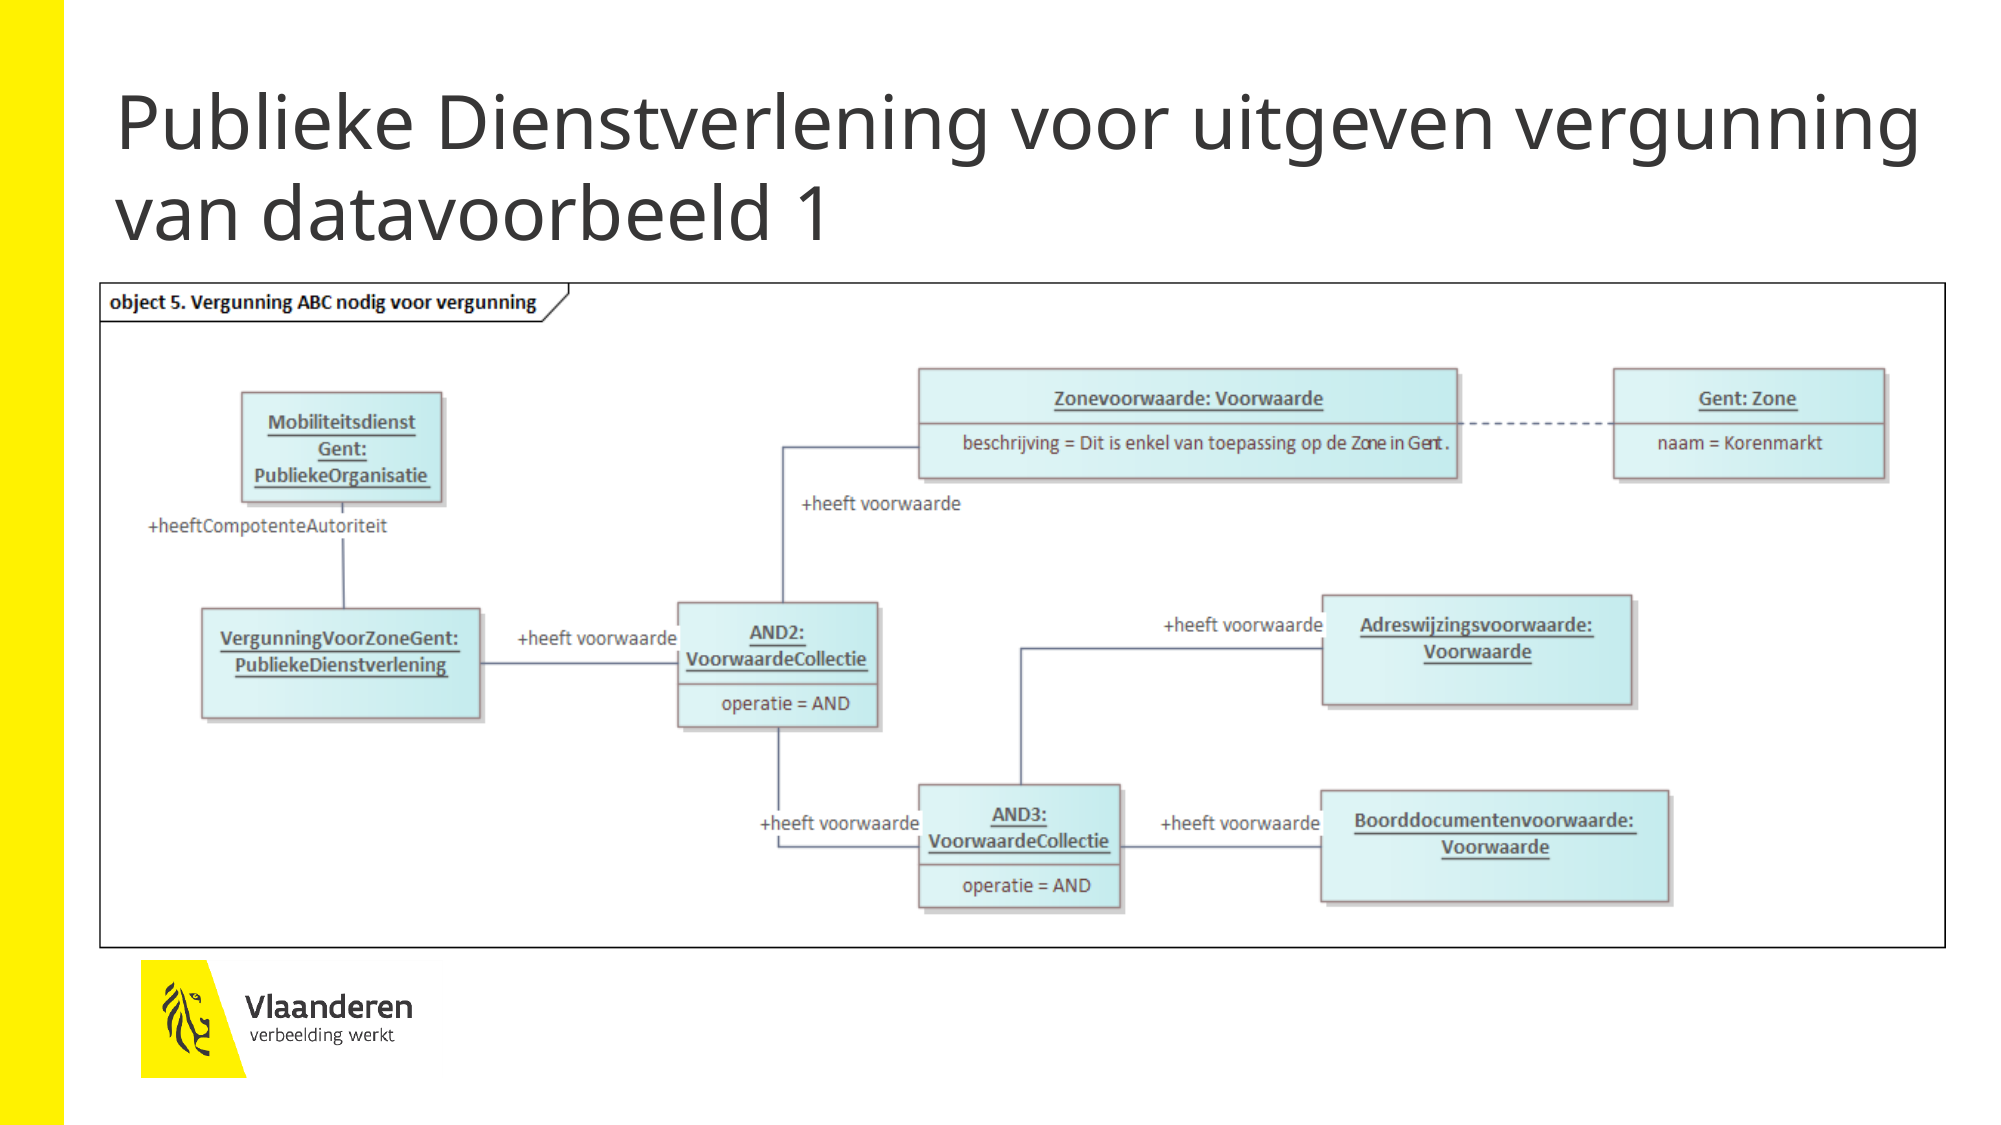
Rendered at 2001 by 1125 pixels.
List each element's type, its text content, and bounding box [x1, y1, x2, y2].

picture [141, 960, 443, 1078]
picture [97, 280, 1946, 950]
title Publieke Dienstverlening voor uitgeven vergunning van datavoorbeeld 1 [100, 57, 1948, 241]
